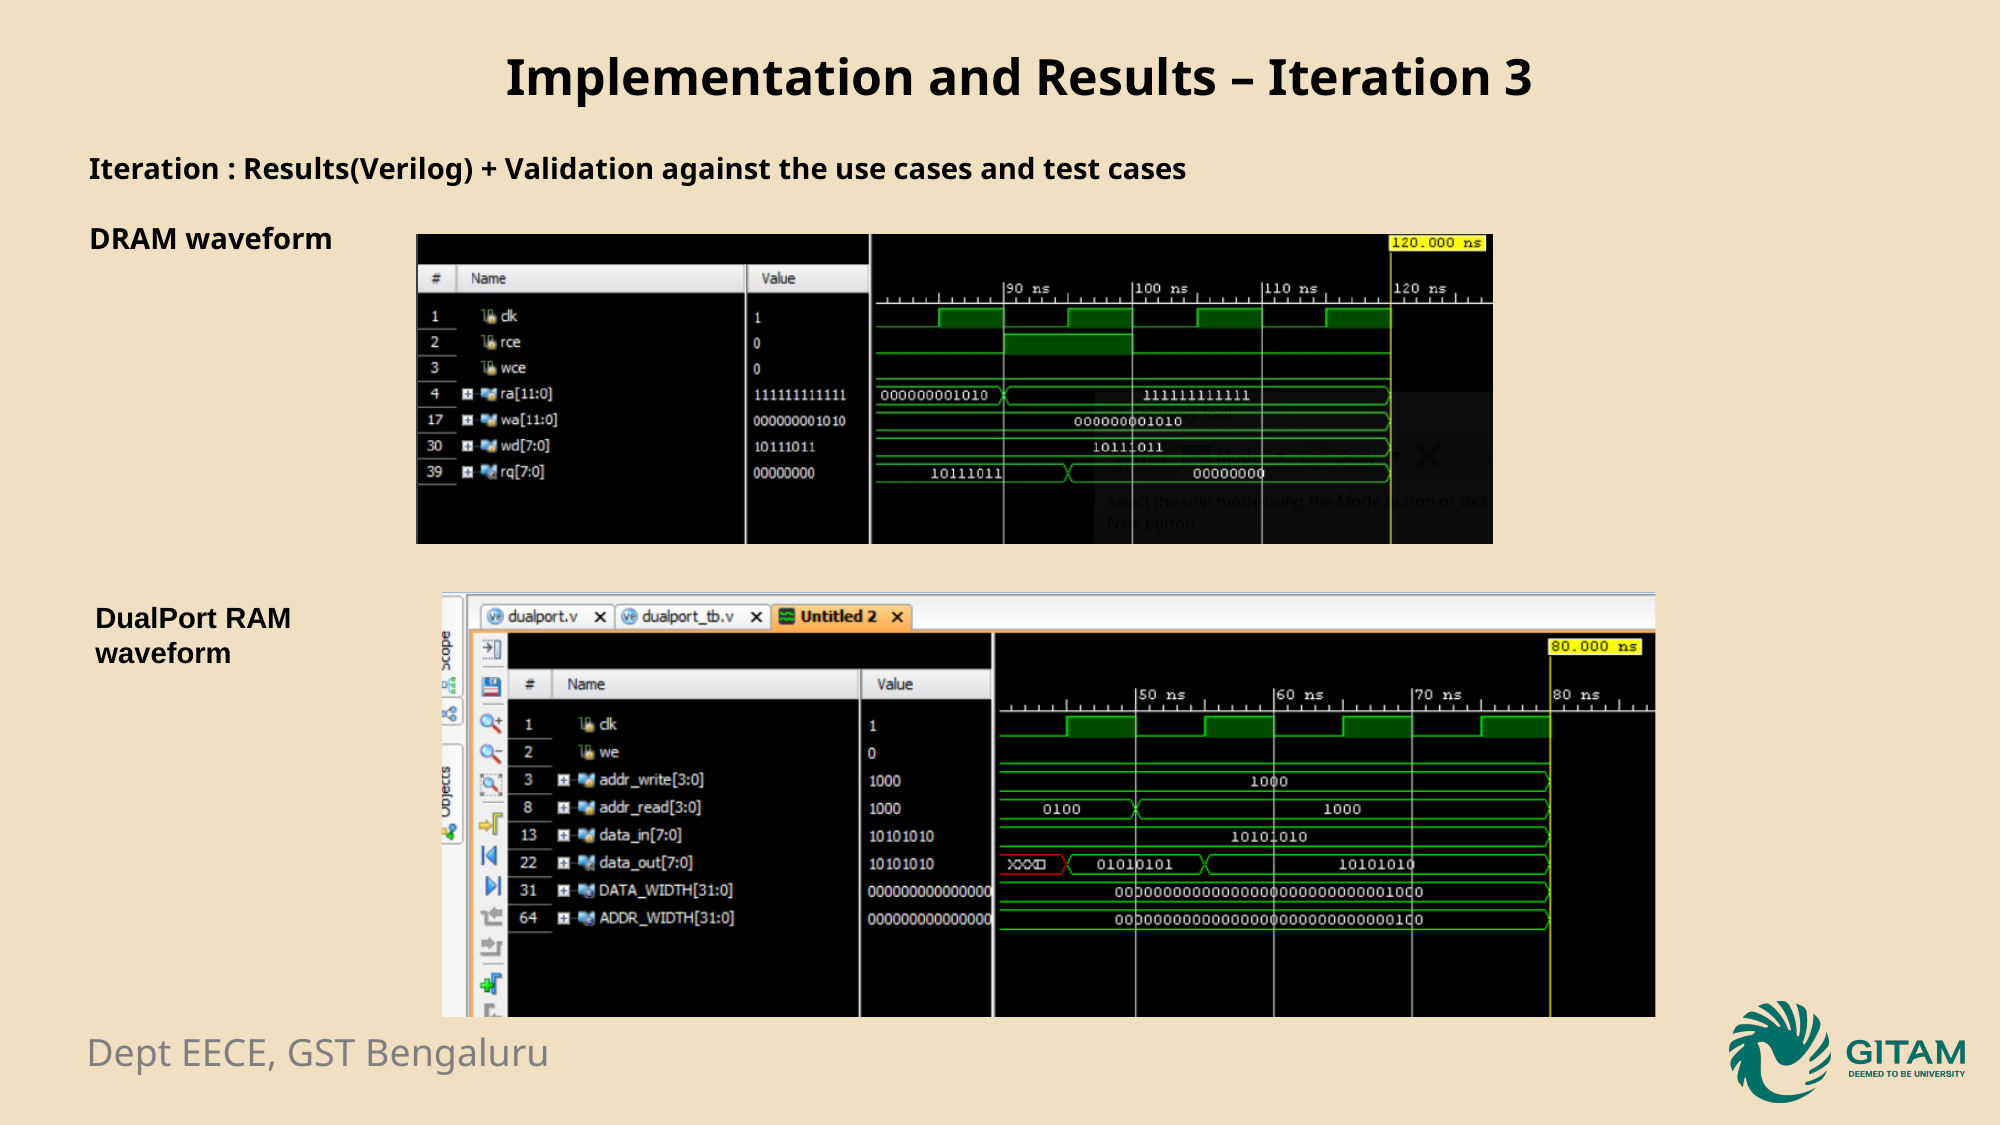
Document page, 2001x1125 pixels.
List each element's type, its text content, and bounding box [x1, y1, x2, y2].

picture [1933, 1001, 1965, 1065]
text_box Iteration : Results(Verilog) + Validation against the use cases and test cases DRAM waveform [74, 142, 1933, 1084]
text_box Implementation and Results – Iteration 3 [163, 38, 1889, 119]
slide_number [1550, 1065, 2000, 1125]
picture [415, 234, 1494, 545]
picture [441, 591, 1656, 1018]
text_box DualPort RAM waveform [80, 591, 355, 677]
